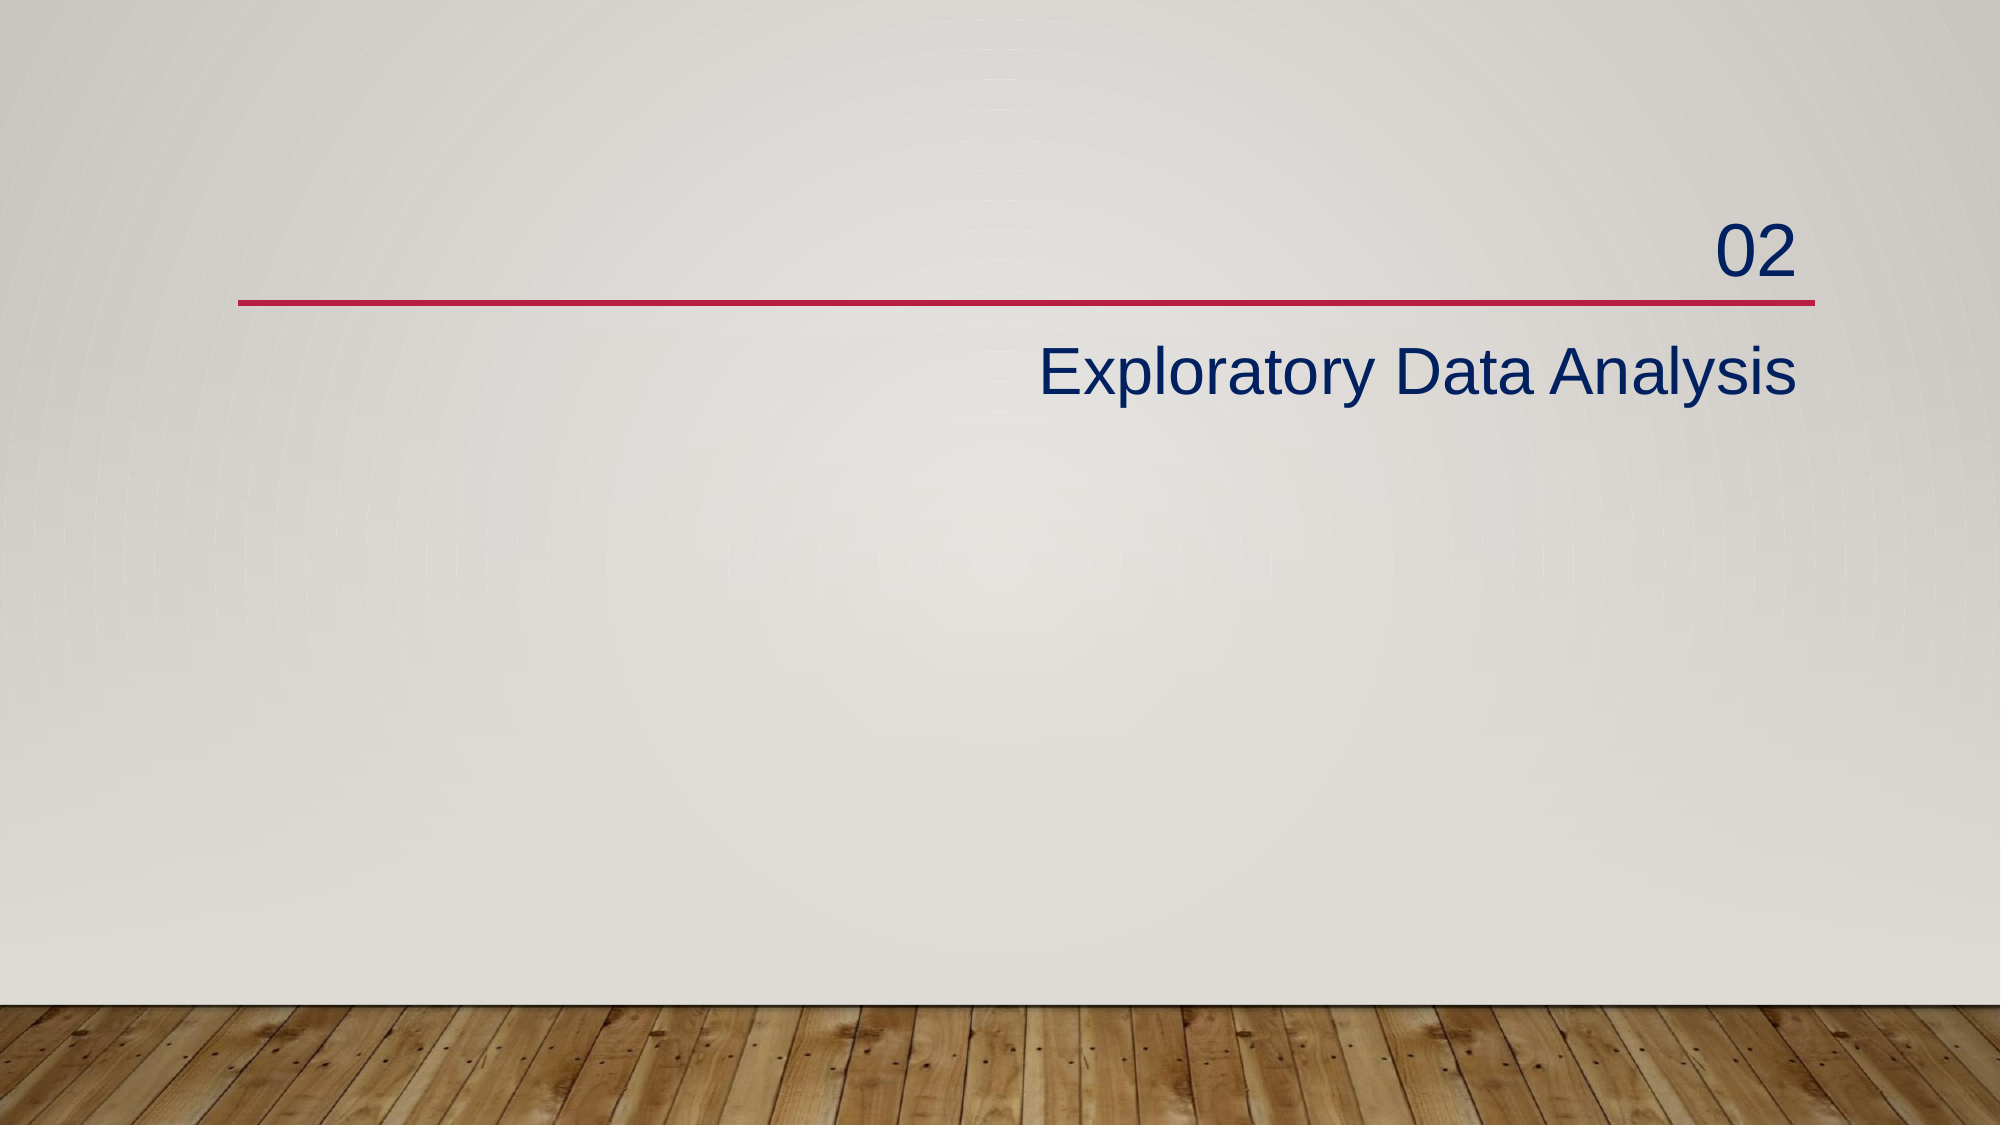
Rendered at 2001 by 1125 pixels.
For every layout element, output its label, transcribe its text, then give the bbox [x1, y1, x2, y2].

title 02 [238, 131, 1814, 304]
picture [0, 1005, 2000, 1125]
list Exploratory Data Analysis [238, 304, 1814, 897]
